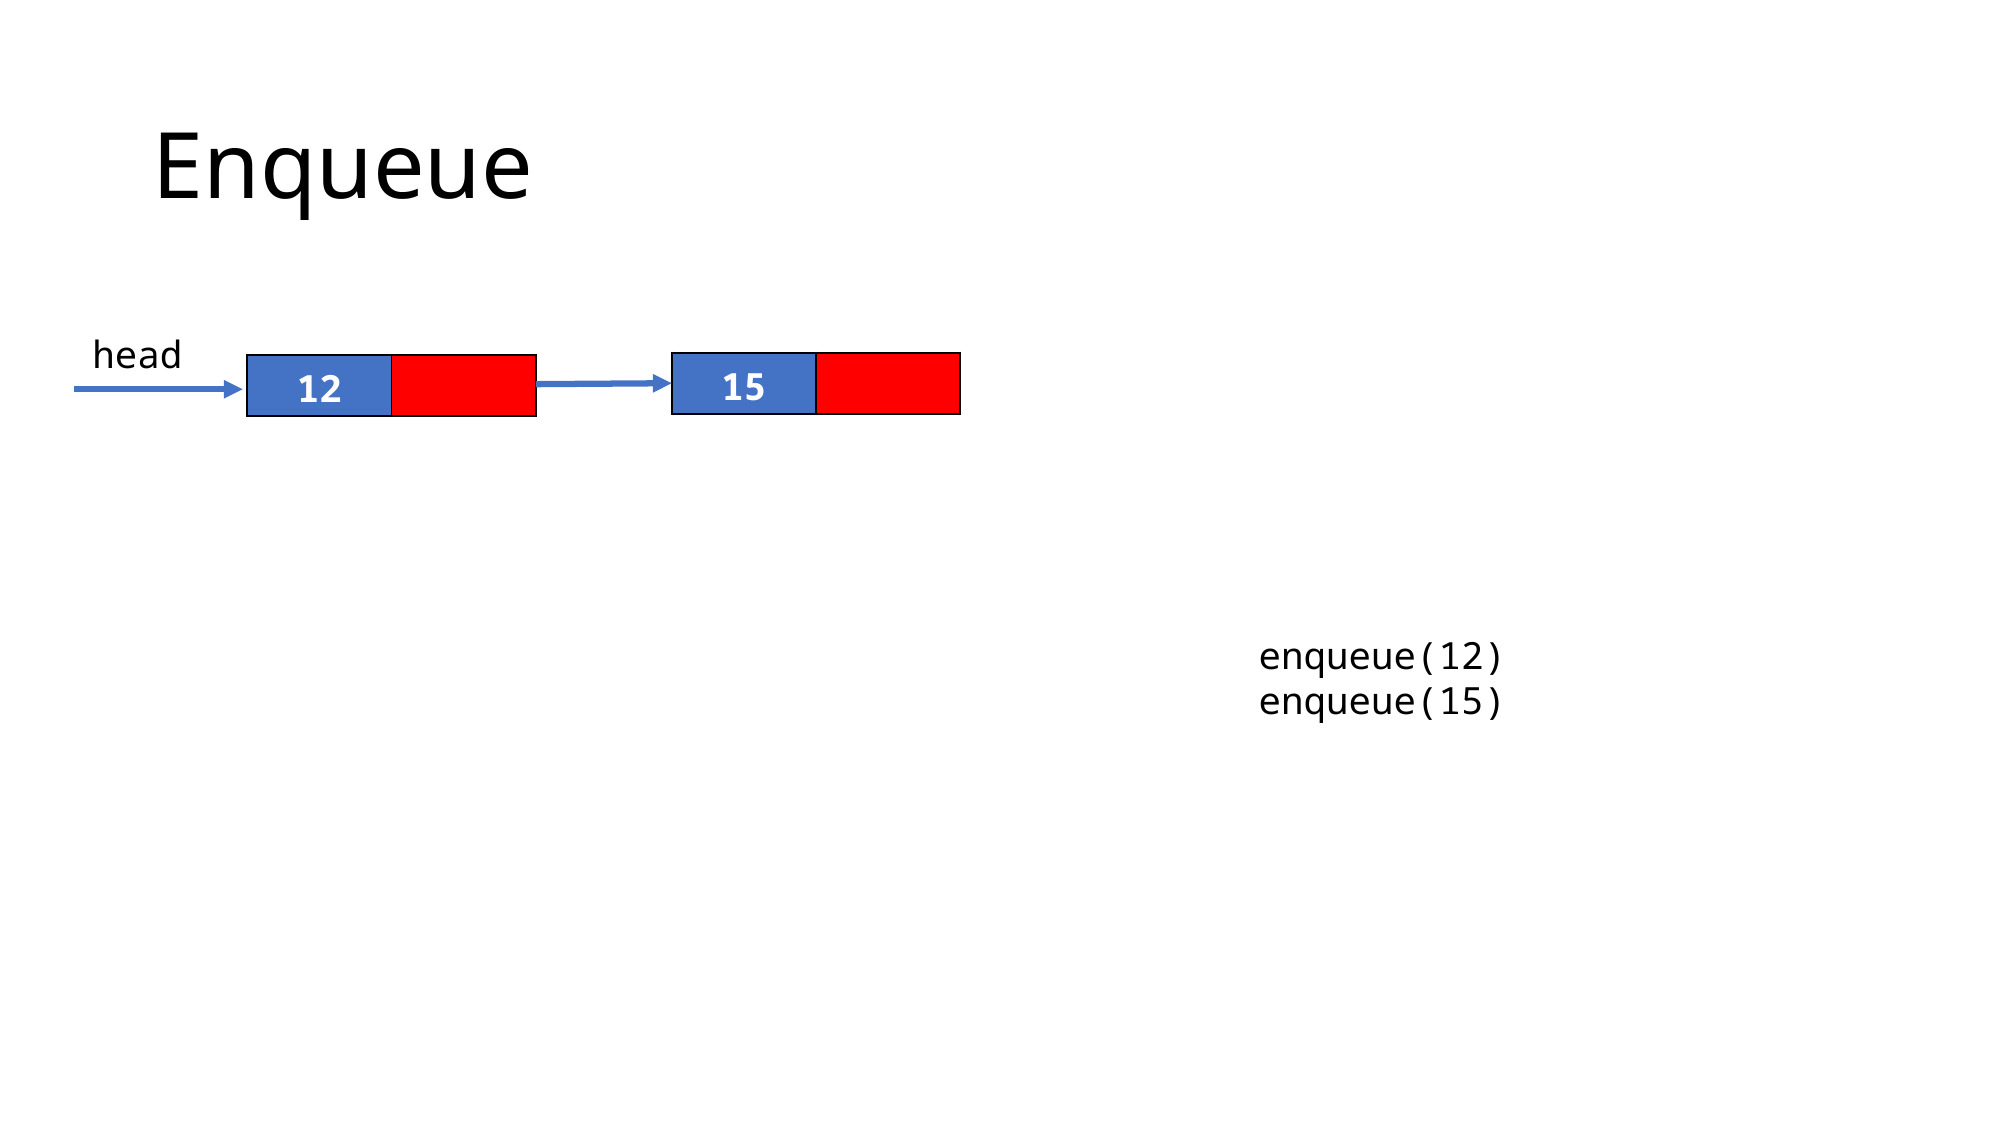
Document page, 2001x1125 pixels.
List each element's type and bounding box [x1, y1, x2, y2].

table_header [673, 354, 815, 413]
text_box [77, 323, 284, 384]
table_header [817, 354, 959, 413]
text_box [1243, 625, 1743, 730]
title [137, 59, 1863, 278]
table_header [392, 356, 535, 415]
table_header [248, 356, 391, 415]
